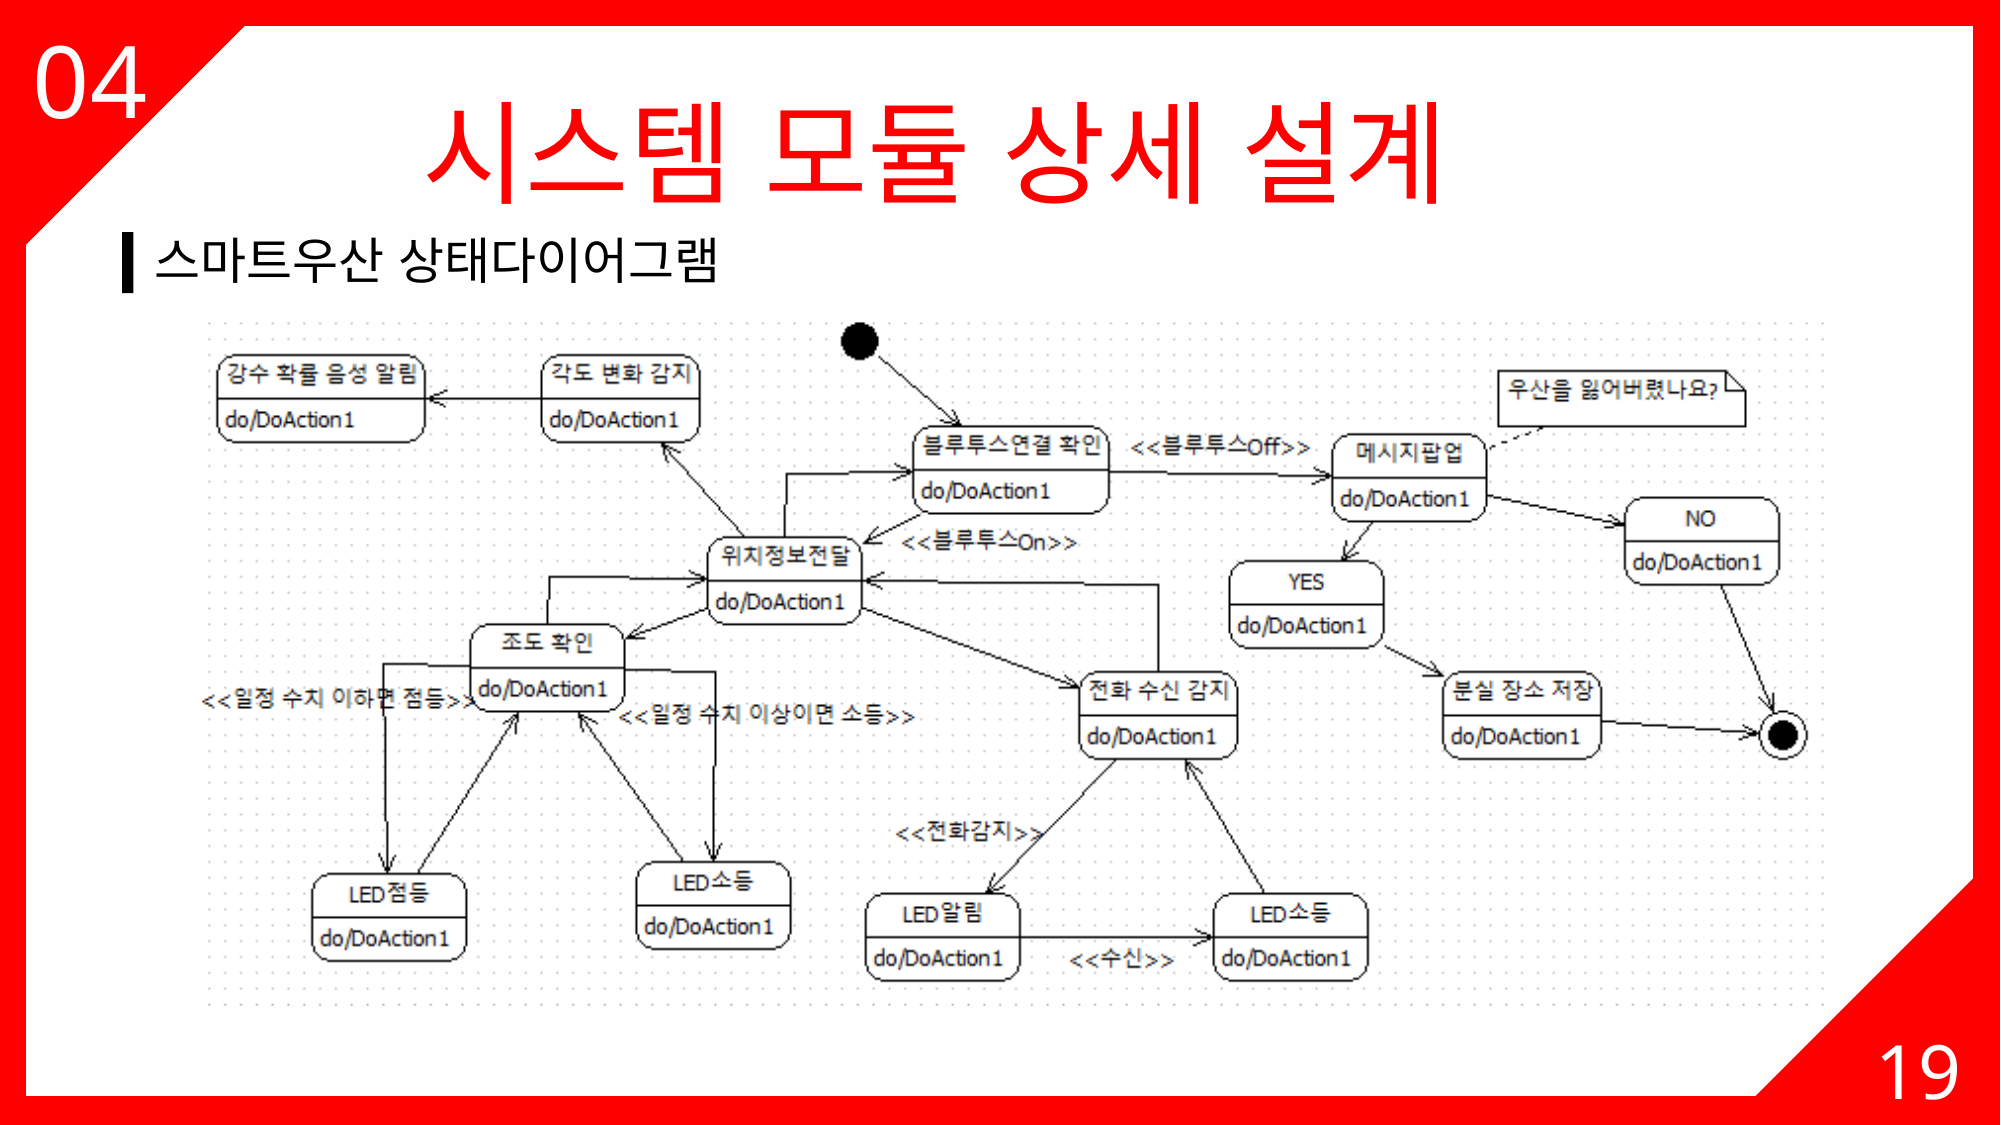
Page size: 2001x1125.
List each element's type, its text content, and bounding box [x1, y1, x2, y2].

text_box [10, 10, 1988, 1112]
text_box 04 [18, 11, 163, 147]
slide_number 19 [1526, 1045, 1977, 1106]
text_box [225, 158, 2000, 273]
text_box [122, 221, 1387, 298]
text_box 시스템 모듈 상세 설계 [407, 75, 1464, 158]
text_box [1725, 850, 2000, 1125]
picture [199, 313, 1832, 1006]
text_box [0, 0, 273, 273]
